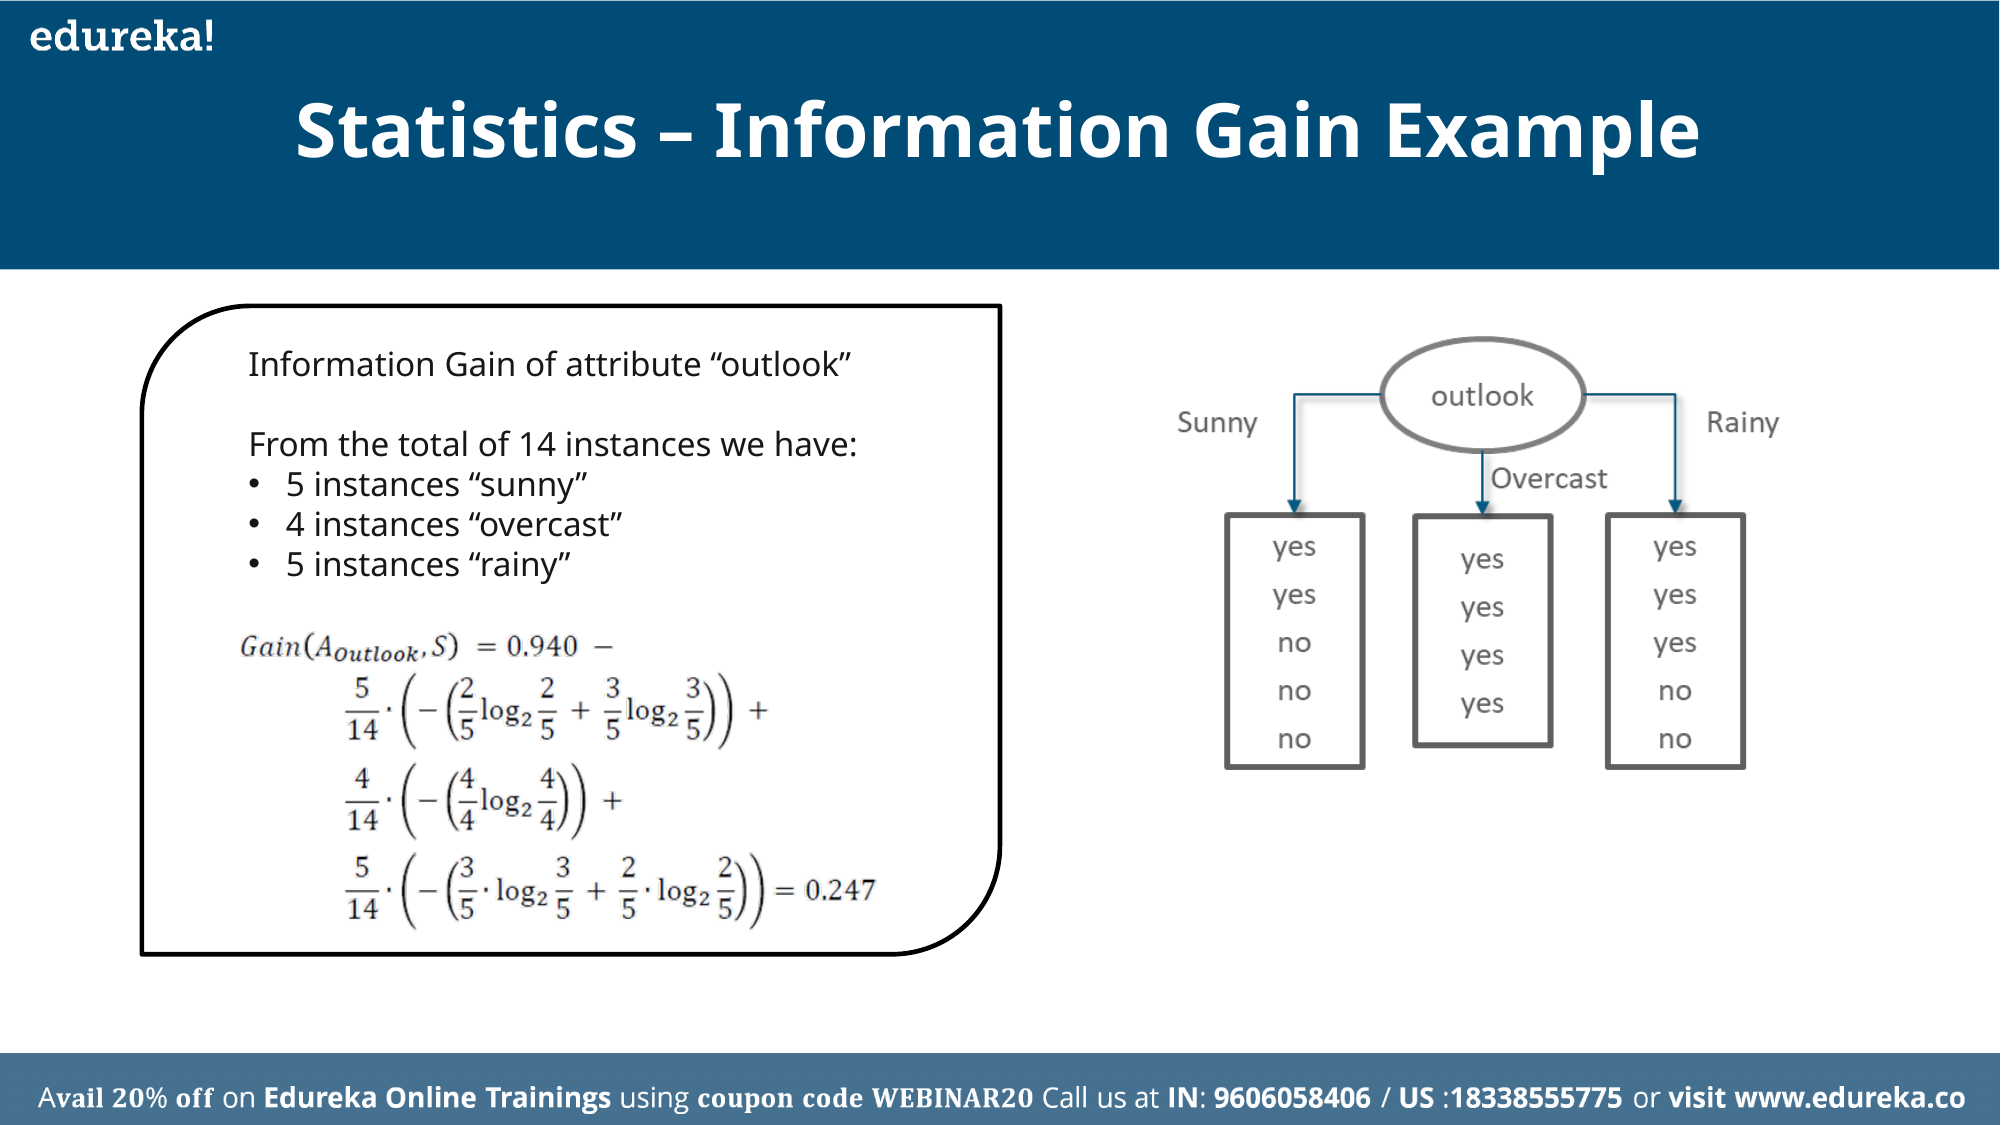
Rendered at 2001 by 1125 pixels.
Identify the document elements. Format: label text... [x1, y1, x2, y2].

picture [29, 13, 215, 61]
picture [0, 1053, 2000, 1125]
picture [231, 629, 895, 935]
text_box [0, 0, 2000, 75]
picture [1135, 336, 1800, 778]
text_box [141, 305, 1000, 955]
text_box [0, 180, 2000, 270]
text_box Statistics – Information Gain Example [0, 75, 2000, 180]
